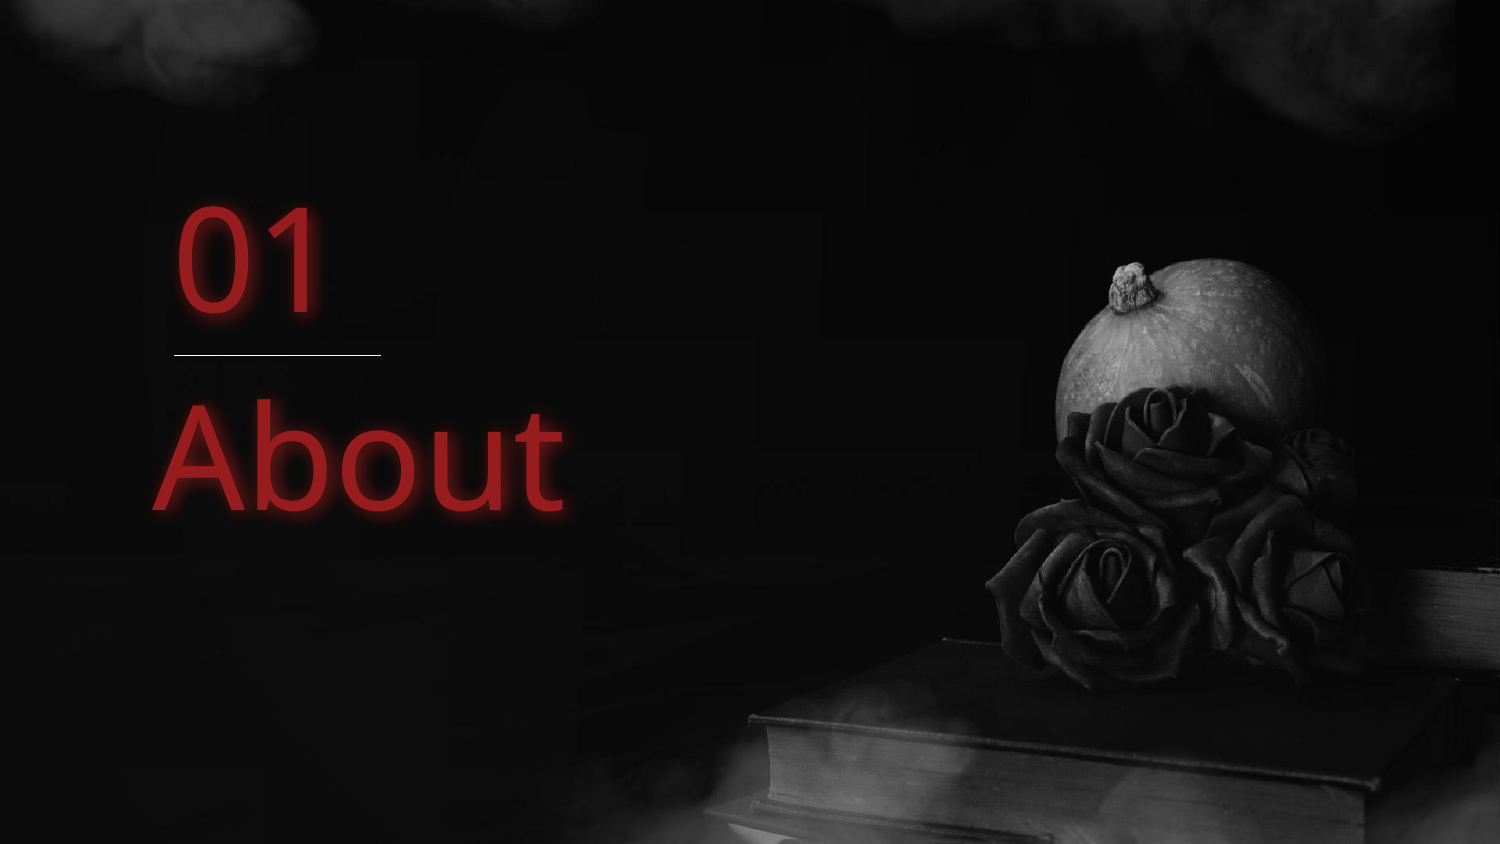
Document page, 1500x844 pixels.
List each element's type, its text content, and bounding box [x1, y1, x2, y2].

picture [0, 0, 1500, 844]
title About [137, 324, 992, 579]
title 01 [146, 183, 366, 325]
